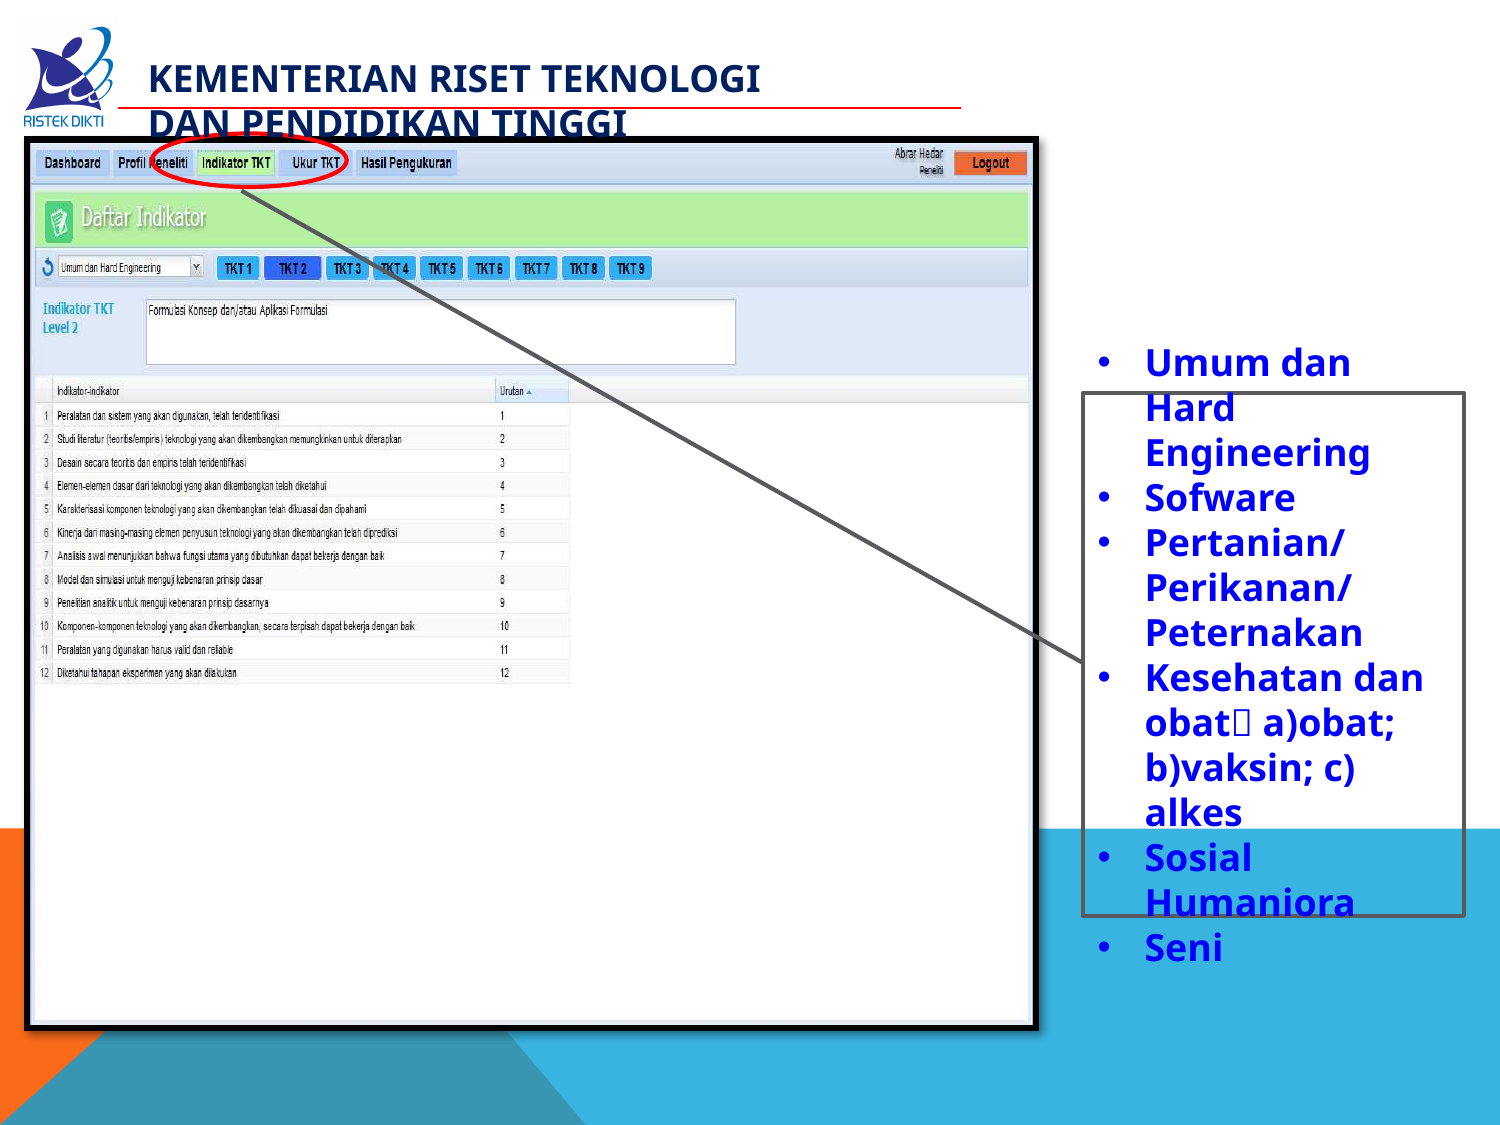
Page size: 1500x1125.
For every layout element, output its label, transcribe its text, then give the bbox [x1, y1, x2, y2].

text_box KEMENTERIAN RISET TEKNOLOGI DAN PENDIDIKAN TINGGI [132, 47, 863, 107]
picture [29, 142, 1033, 1026]
picture [16, 16, 118, 134]
text_box Umum dan Hard Engineering Sofware Pertanian/ Perikanan/ Peternakan Kesehatan dan obat a)obat; b)vaksin; c) alkes Sosial Humaniora Seni [1036, 391, 1466, 918]
text_box KEMENTERIAN RISET TEKNOLOGI DAN PENDIDIKAN TINGGI [132, 117, 863, 140]
